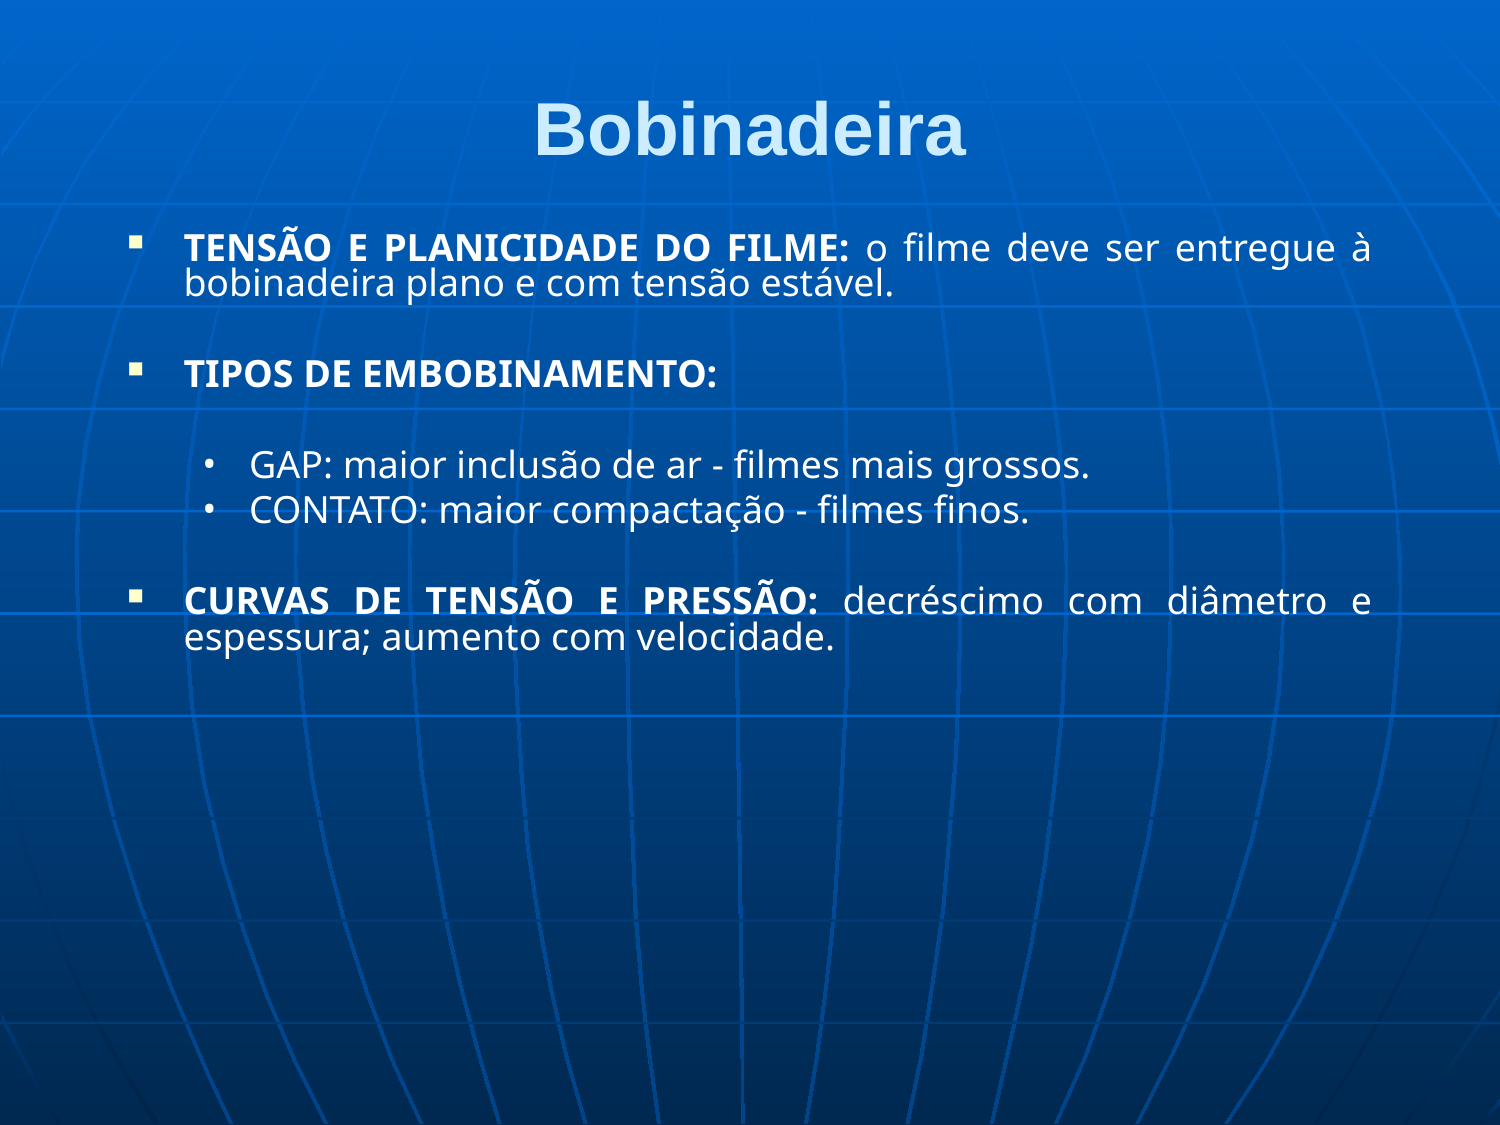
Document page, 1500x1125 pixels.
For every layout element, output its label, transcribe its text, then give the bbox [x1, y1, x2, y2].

list TENSÃO E PLANICIDADE DO FILME: o filme deve ser entregue à bobinadeira plano e com tensão estável. TIPOS DE EMBOBINAMENTO: GAP: maior inclusão de ar - filmes mais grossos. CONTATO: maior compactação - filmes finos. CURVAS DE TENSÃO E PRESSÃO: decréscimo com diâmetro e espessura; aumento com velocidade. [112, 224, 1388, 1025]
title Bobinadeira [112, 50, 1388, 200]
